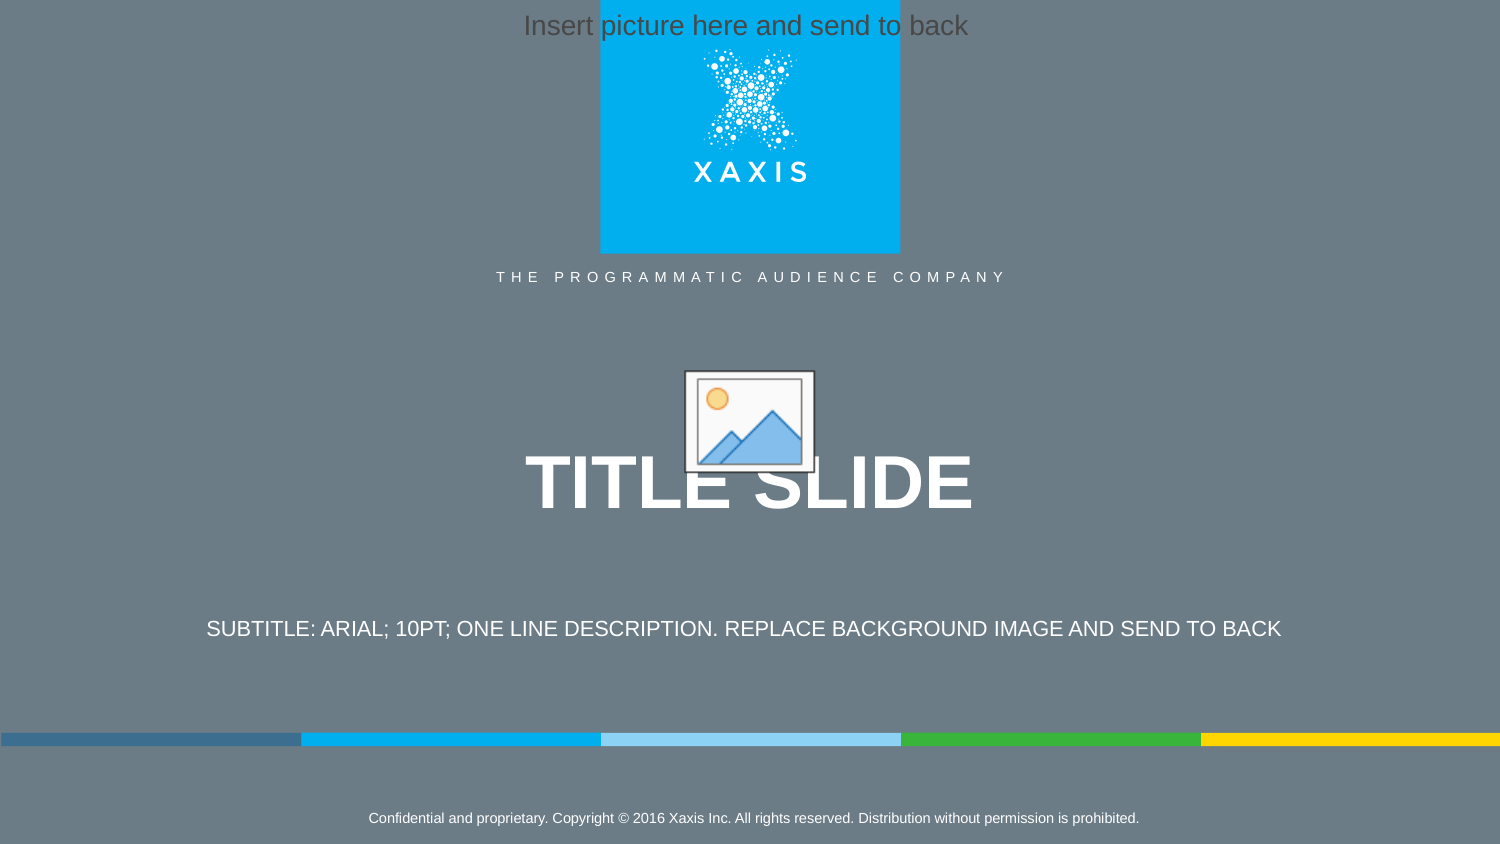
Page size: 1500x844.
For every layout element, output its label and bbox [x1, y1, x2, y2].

picture [721, 162, 739, 181]
picture [734, 100, 746, 107]
picture [758, 94, 767, 106]
text_box [1, 732, 1500, 747]
picture [792, 162, 805, 181]
picture [0, 0, 1500, 844]
picture [696, 162, 710, 181]
picture [733, 89, 745, 97]
picture [748, 83, 758, 90]
picture [750, 162, 764, 181]
picture [743, 106, 751, 112]
